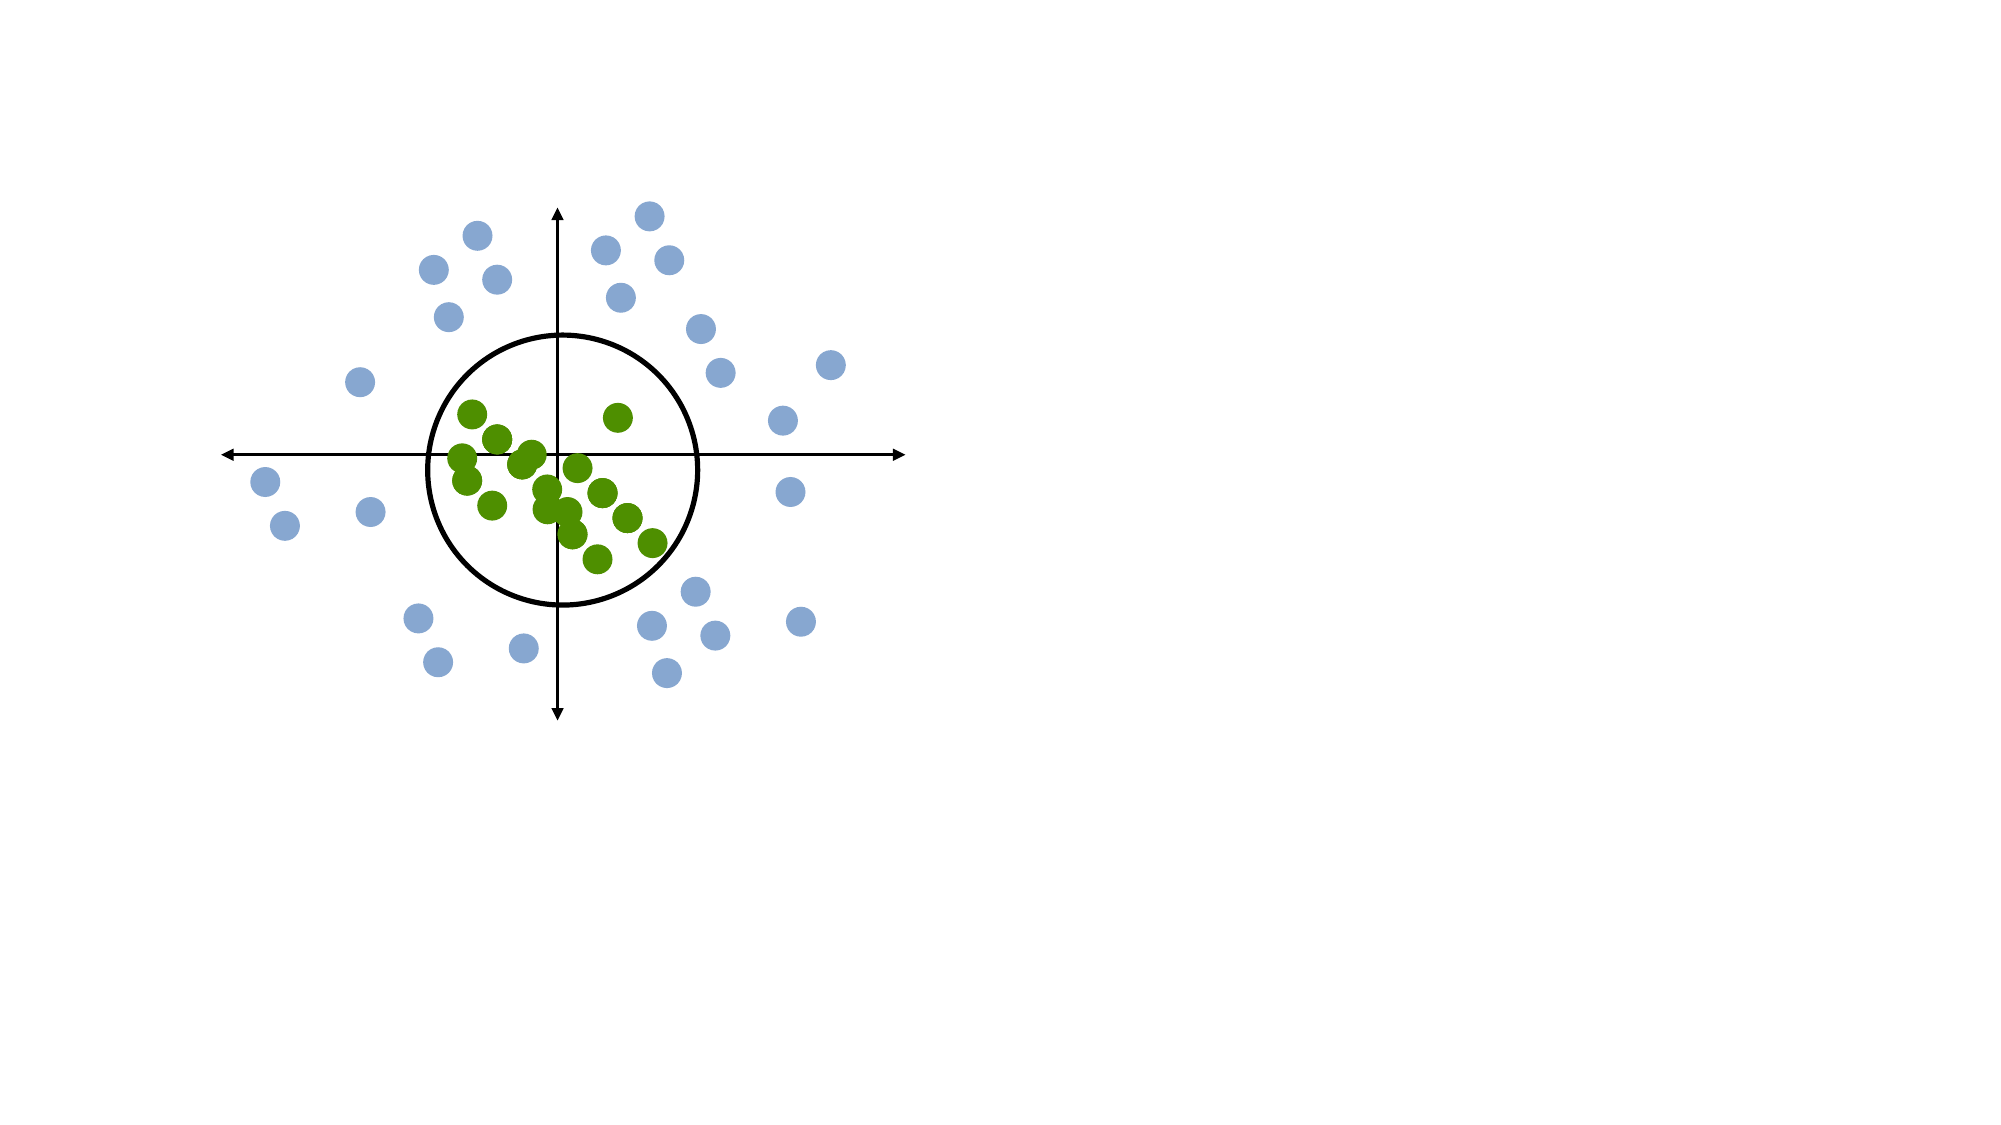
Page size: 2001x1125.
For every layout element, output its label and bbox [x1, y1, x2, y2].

text_box [699, 619, 732, 652]
text_box [814, 349, 847, 382]
text_box [784, 605, 818, 638]
text_box [774, 475, 807, 509]
text_box [604, 281, 637, 314]
text_box [249, 465, 282, 499]
text_box [344, 366, 377, 399]
text_box [704, 356, 737, 389]
text_box [481, 263, 514, 296]
text_box [432, 301, 465, 334]
text_box [558, 334, 698, 454]
text_box [507, 632, 540, 665]
text_box [650, 657, 684, 690]
text_box [766, 404, 799, 437]
text_box [402, 602, 435, 635]
text_box [684, 313, 718, 346]
text_box [422, 646, 455, 679]
text_box [461, 219, 494, 252]
text_box [268, 509, 301, 542]
text_box [558, 455, 699, 607]
text_box [427, 334, 557, 454]
text_box [426, 455, 557, 606]
text_box [653, 244, 686, 277]
text_box [679, 575, 712, 608]
text_box [417, 253, 450, 286]
text_box [635, 609, 669, 642]
text_box [589, 234, 622, 267]
text_box [354, 495, 387, 529]
text_box [633, 200, 666, 233]
